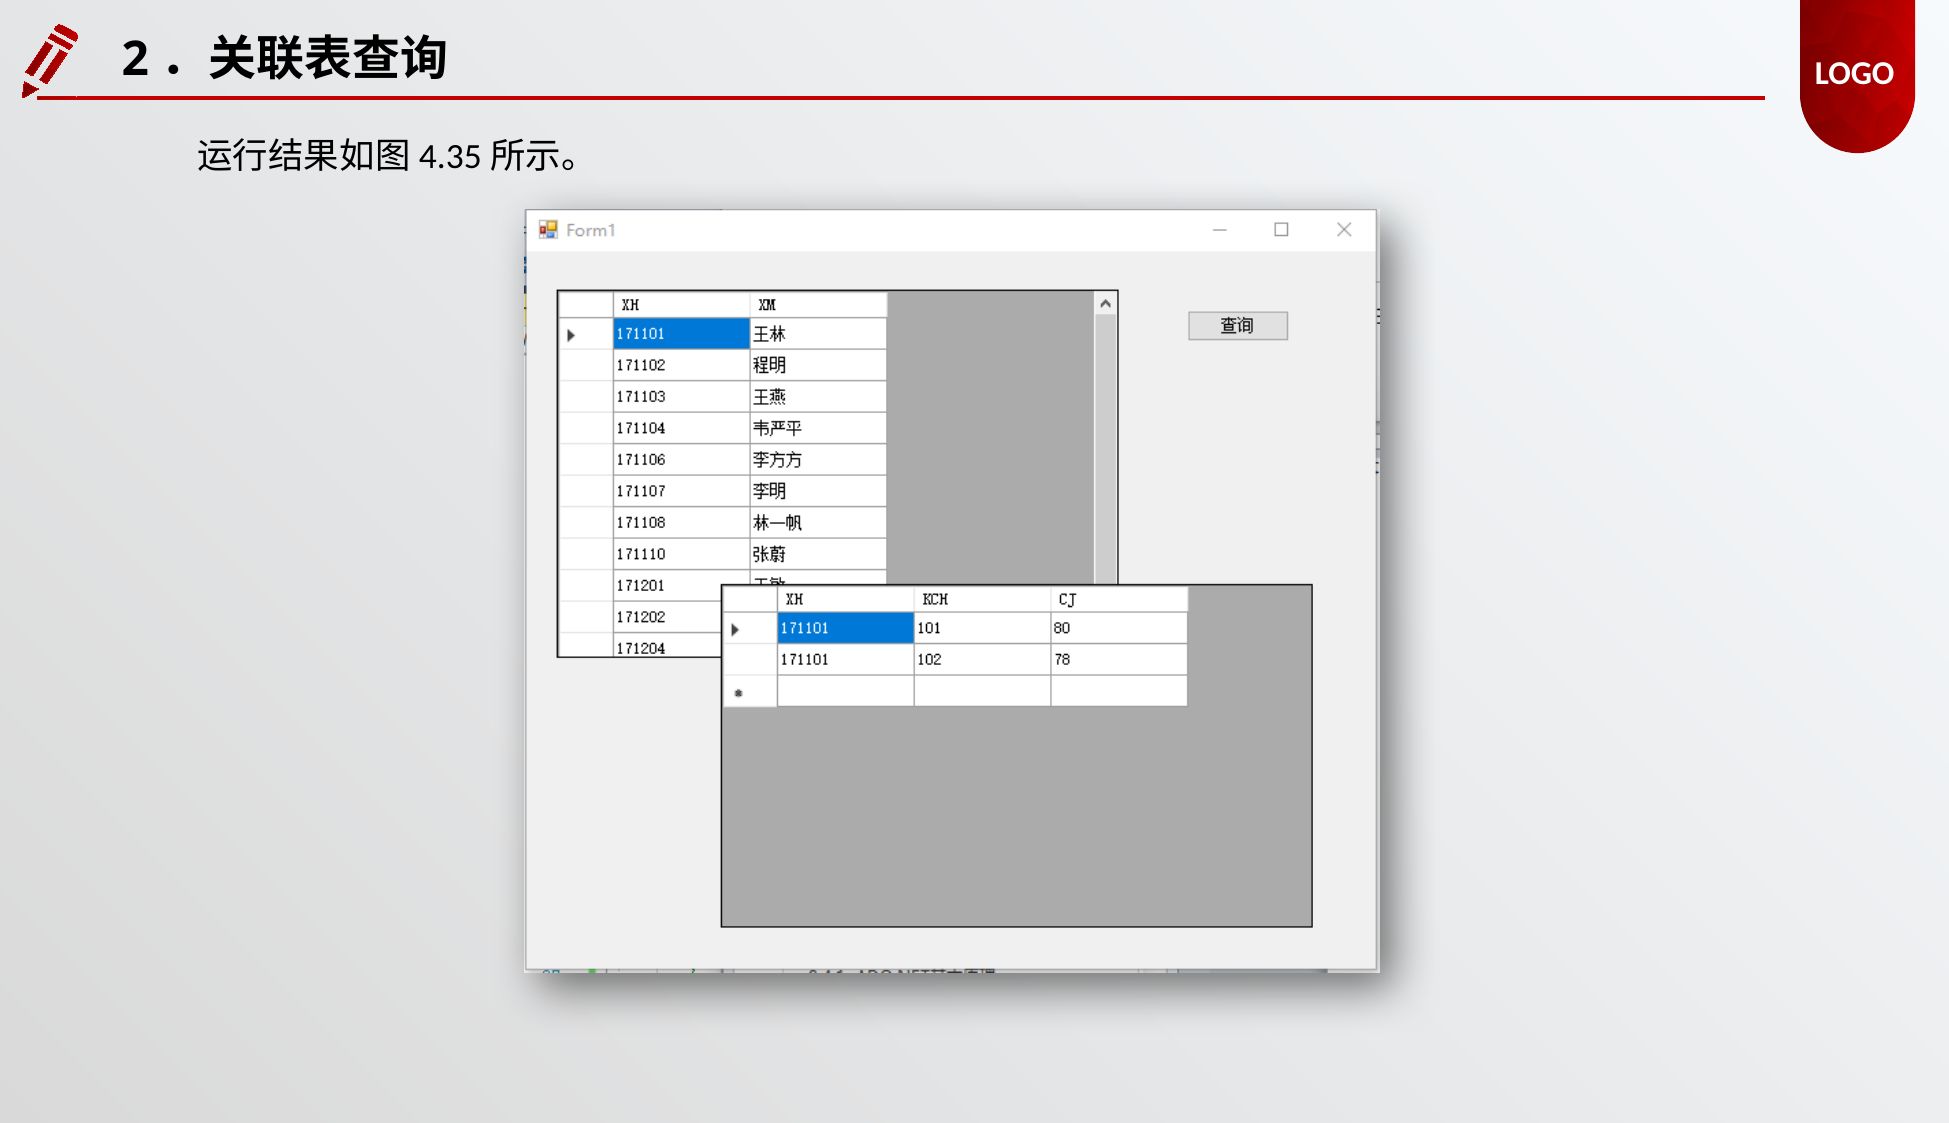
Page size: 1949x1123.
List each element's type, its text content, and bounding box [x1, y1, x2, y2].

picture [524, 209, 1380, 973]
picture [48, 33, 73, 49]
picture [40, 50, 67, 83]
picture [22, 82, 37, 97]
picture [54, 24, 78, 41]
text_box 运行结果如图4.35所示。 [182, 125, 612, 183]
text_box 2．关联表查询 [101, 17, 1253, 95]
picture [26, 42, 52, 75]
picture [1800, 0, 1916, 154]
